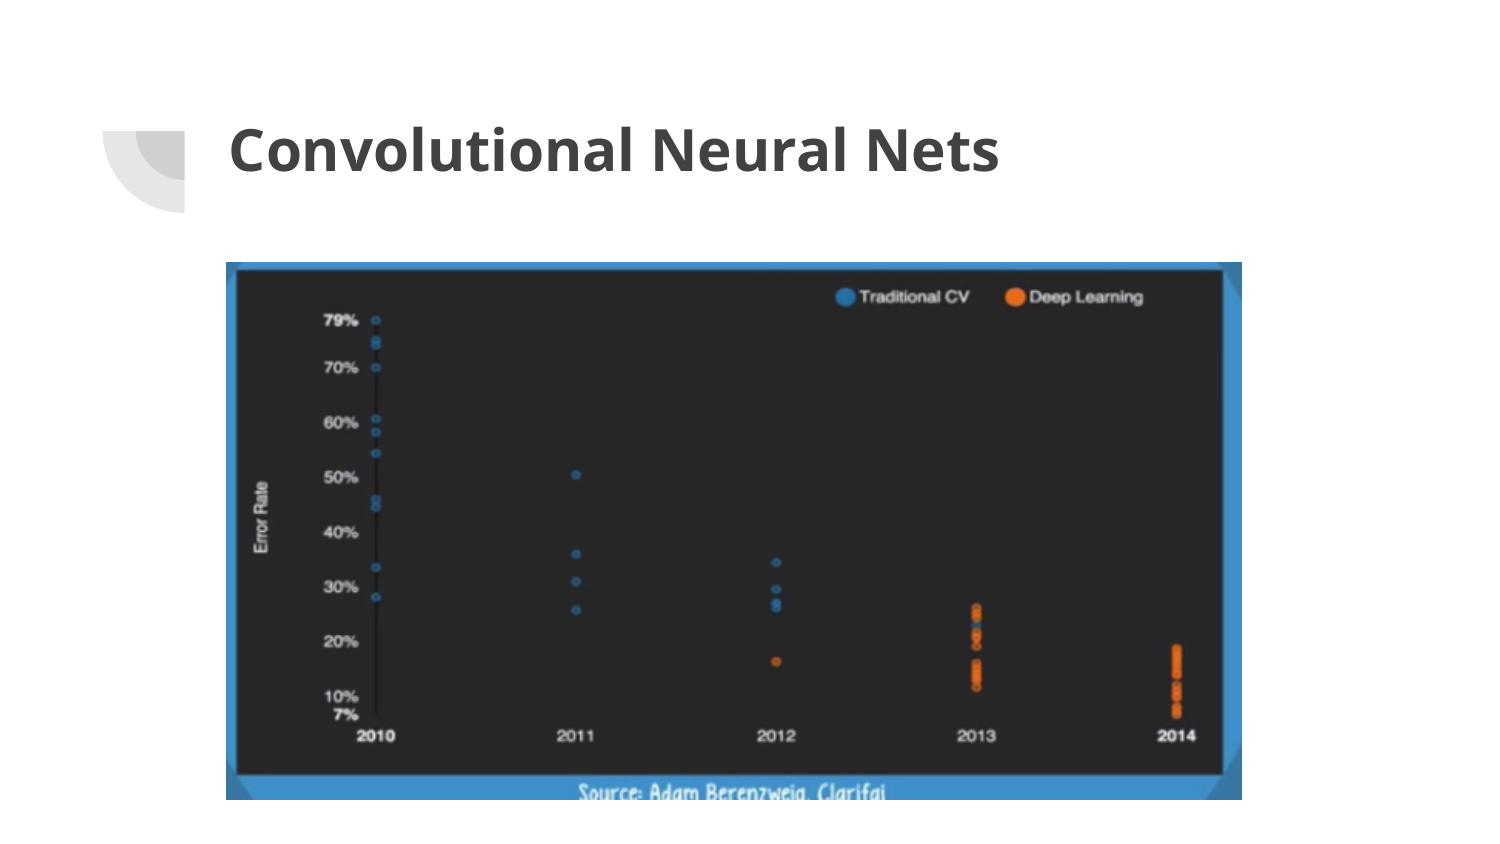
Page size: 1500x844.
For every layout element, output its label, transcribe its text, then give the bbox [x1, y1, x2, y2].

title Convolutional Neural Nets [213, 98, 1368, 263]
picture [226, 261, 1242, 800]
